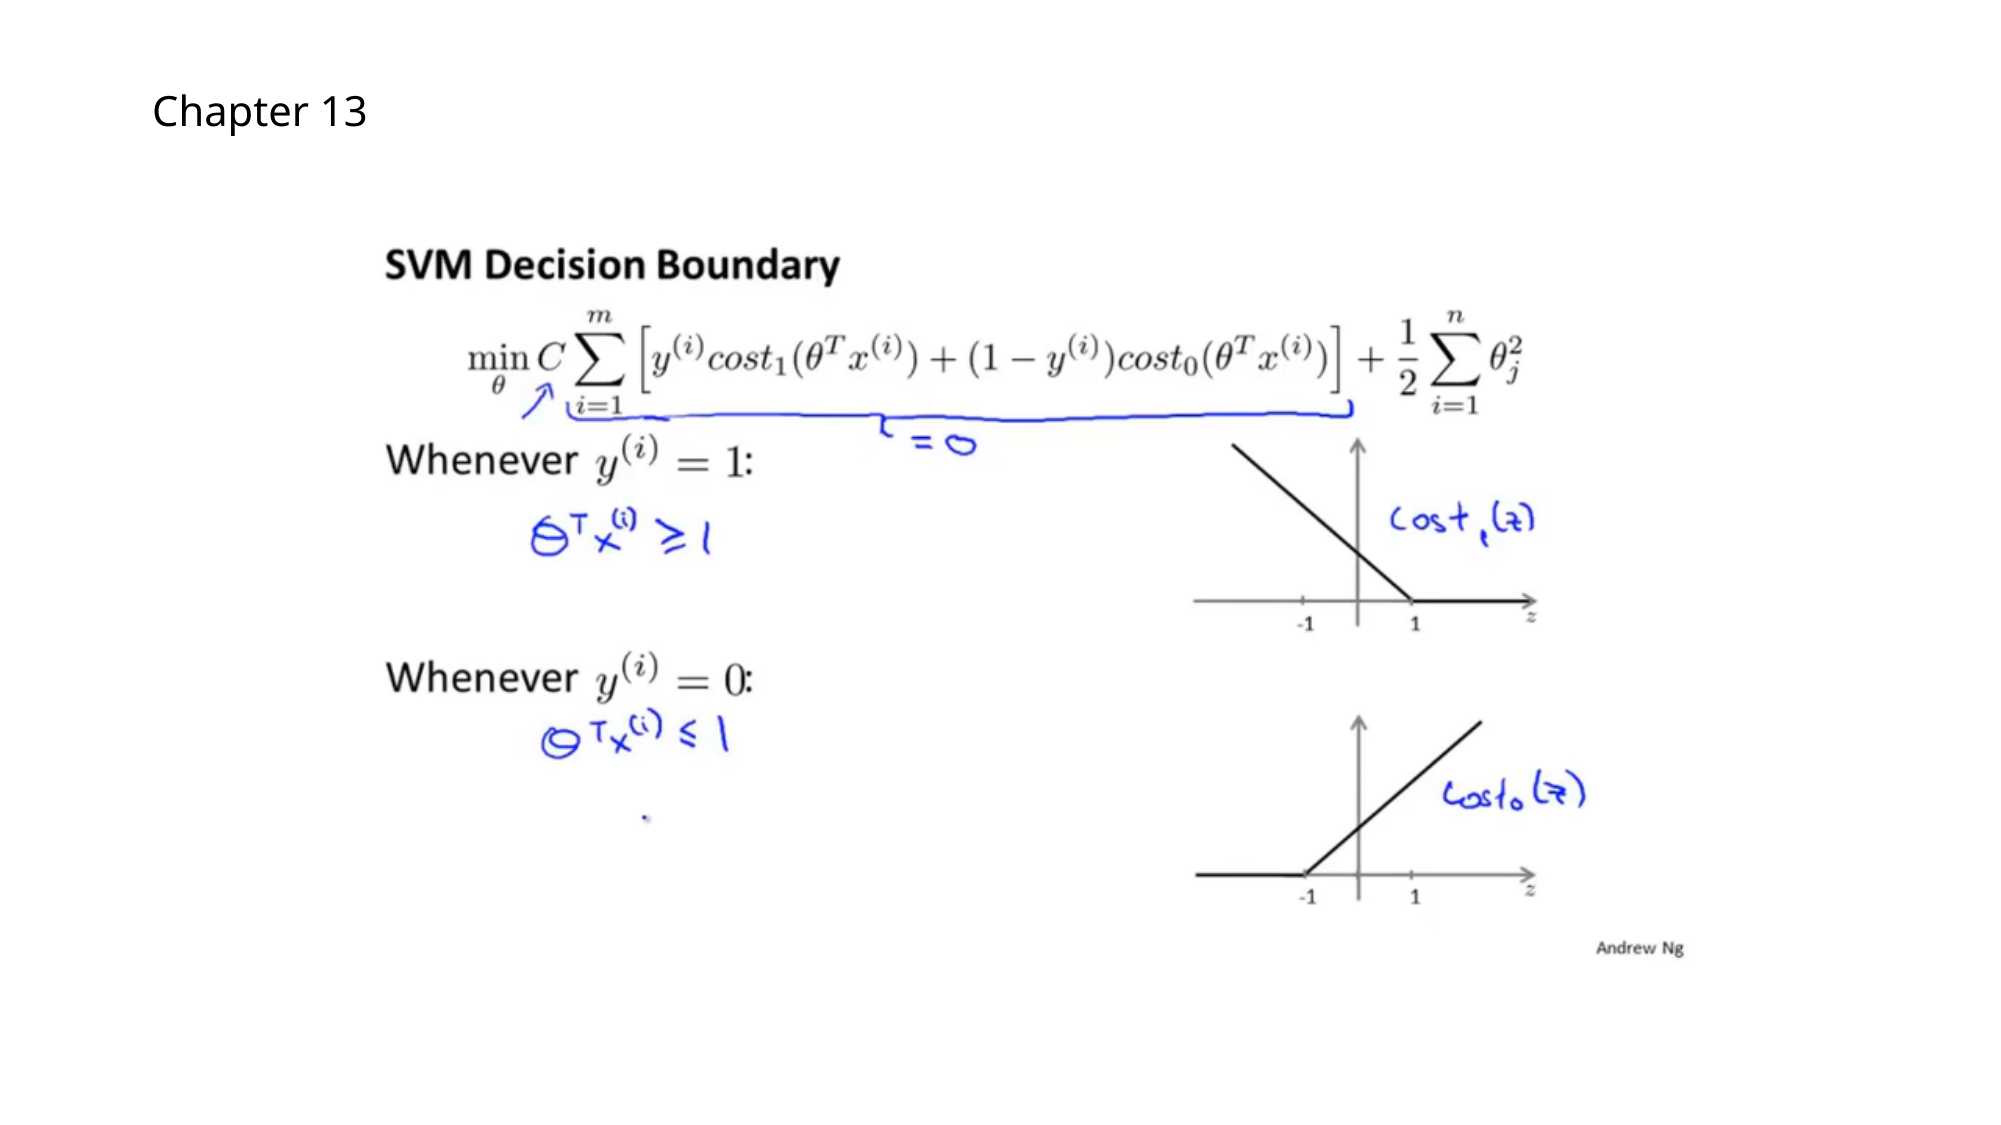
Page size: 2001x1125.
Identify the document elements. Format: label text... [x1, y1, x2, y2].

picture [318, 193, 1745, 972]
text_box Chapter 13 [137, 77, 1926, 193]
